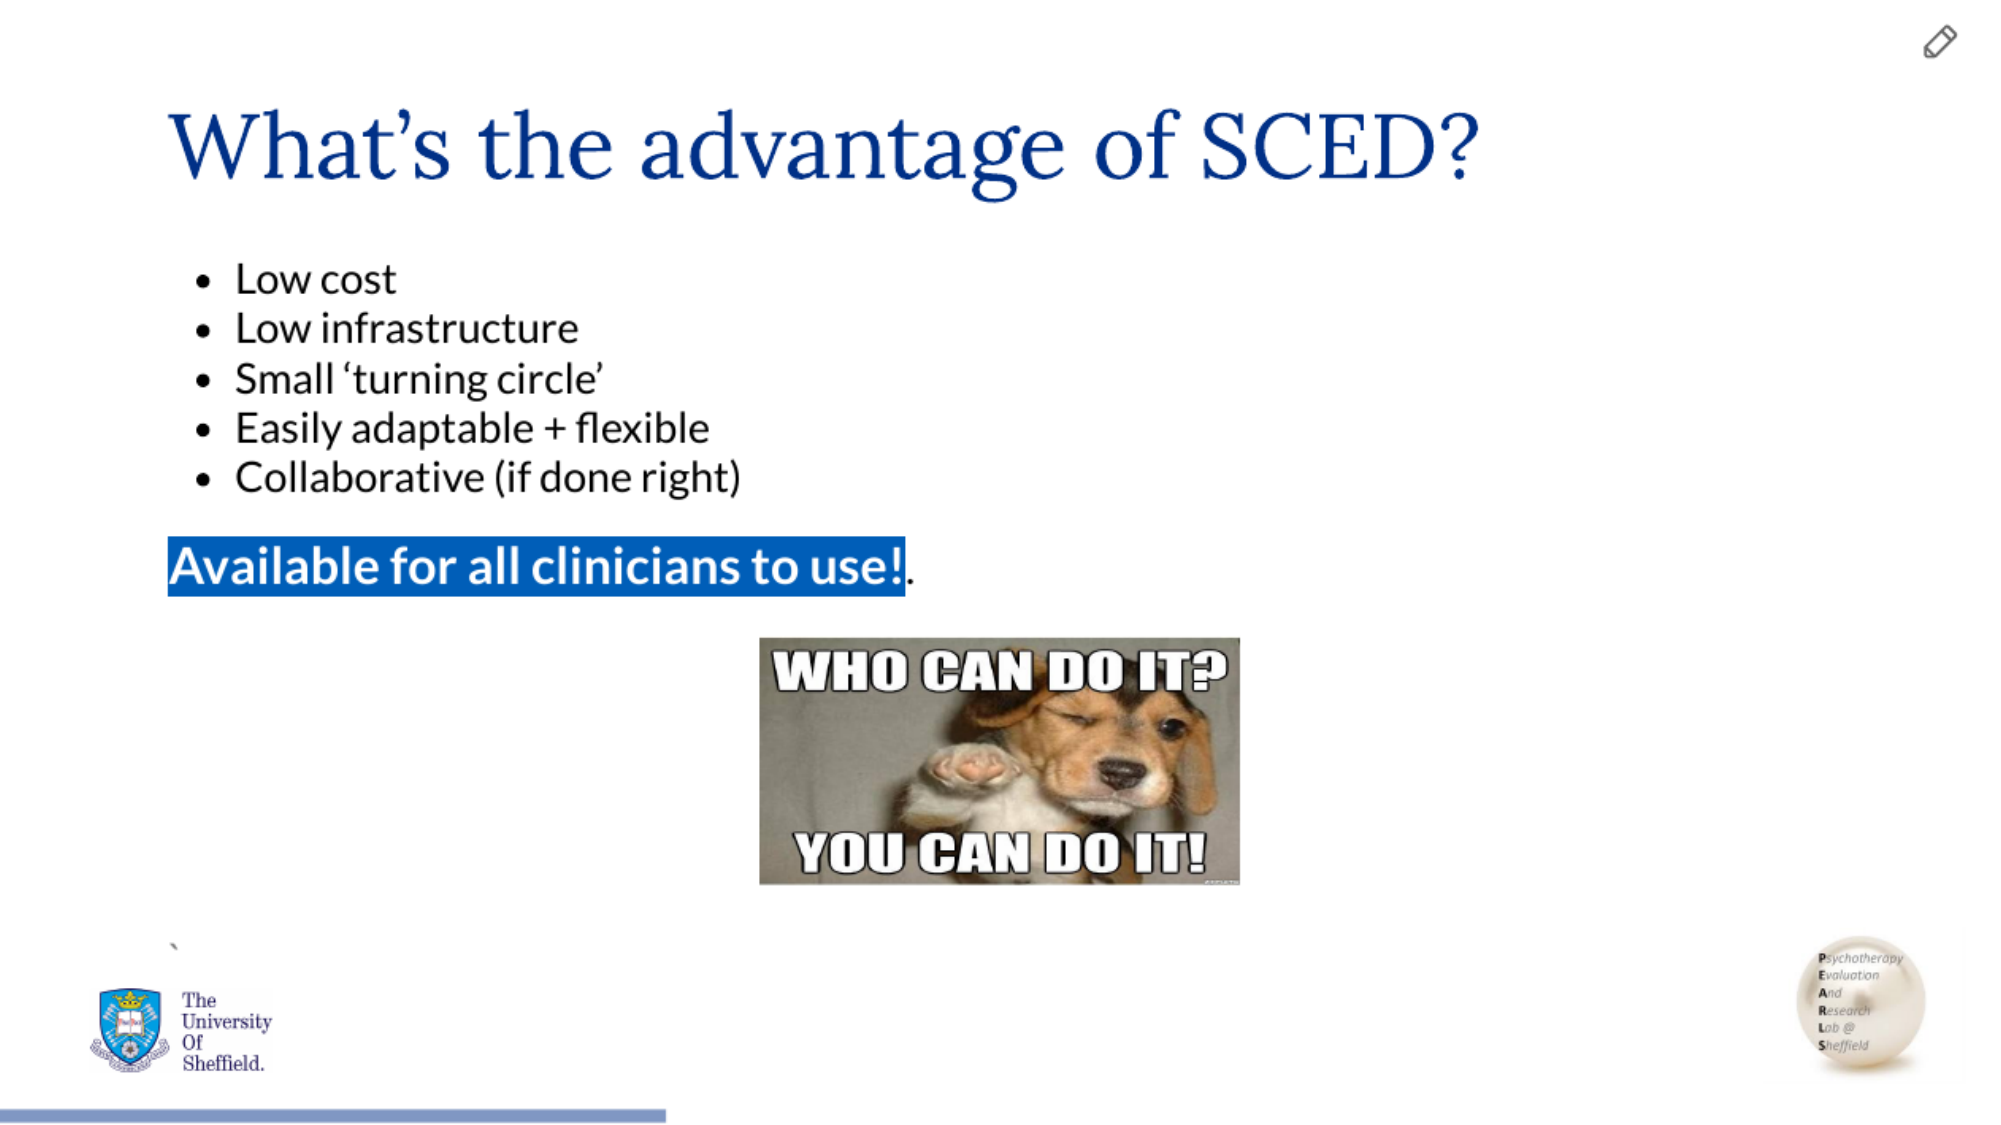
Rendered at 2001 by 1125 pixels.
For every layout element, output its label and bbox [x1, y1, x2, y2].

list [0, 0, 2000, 1125]
